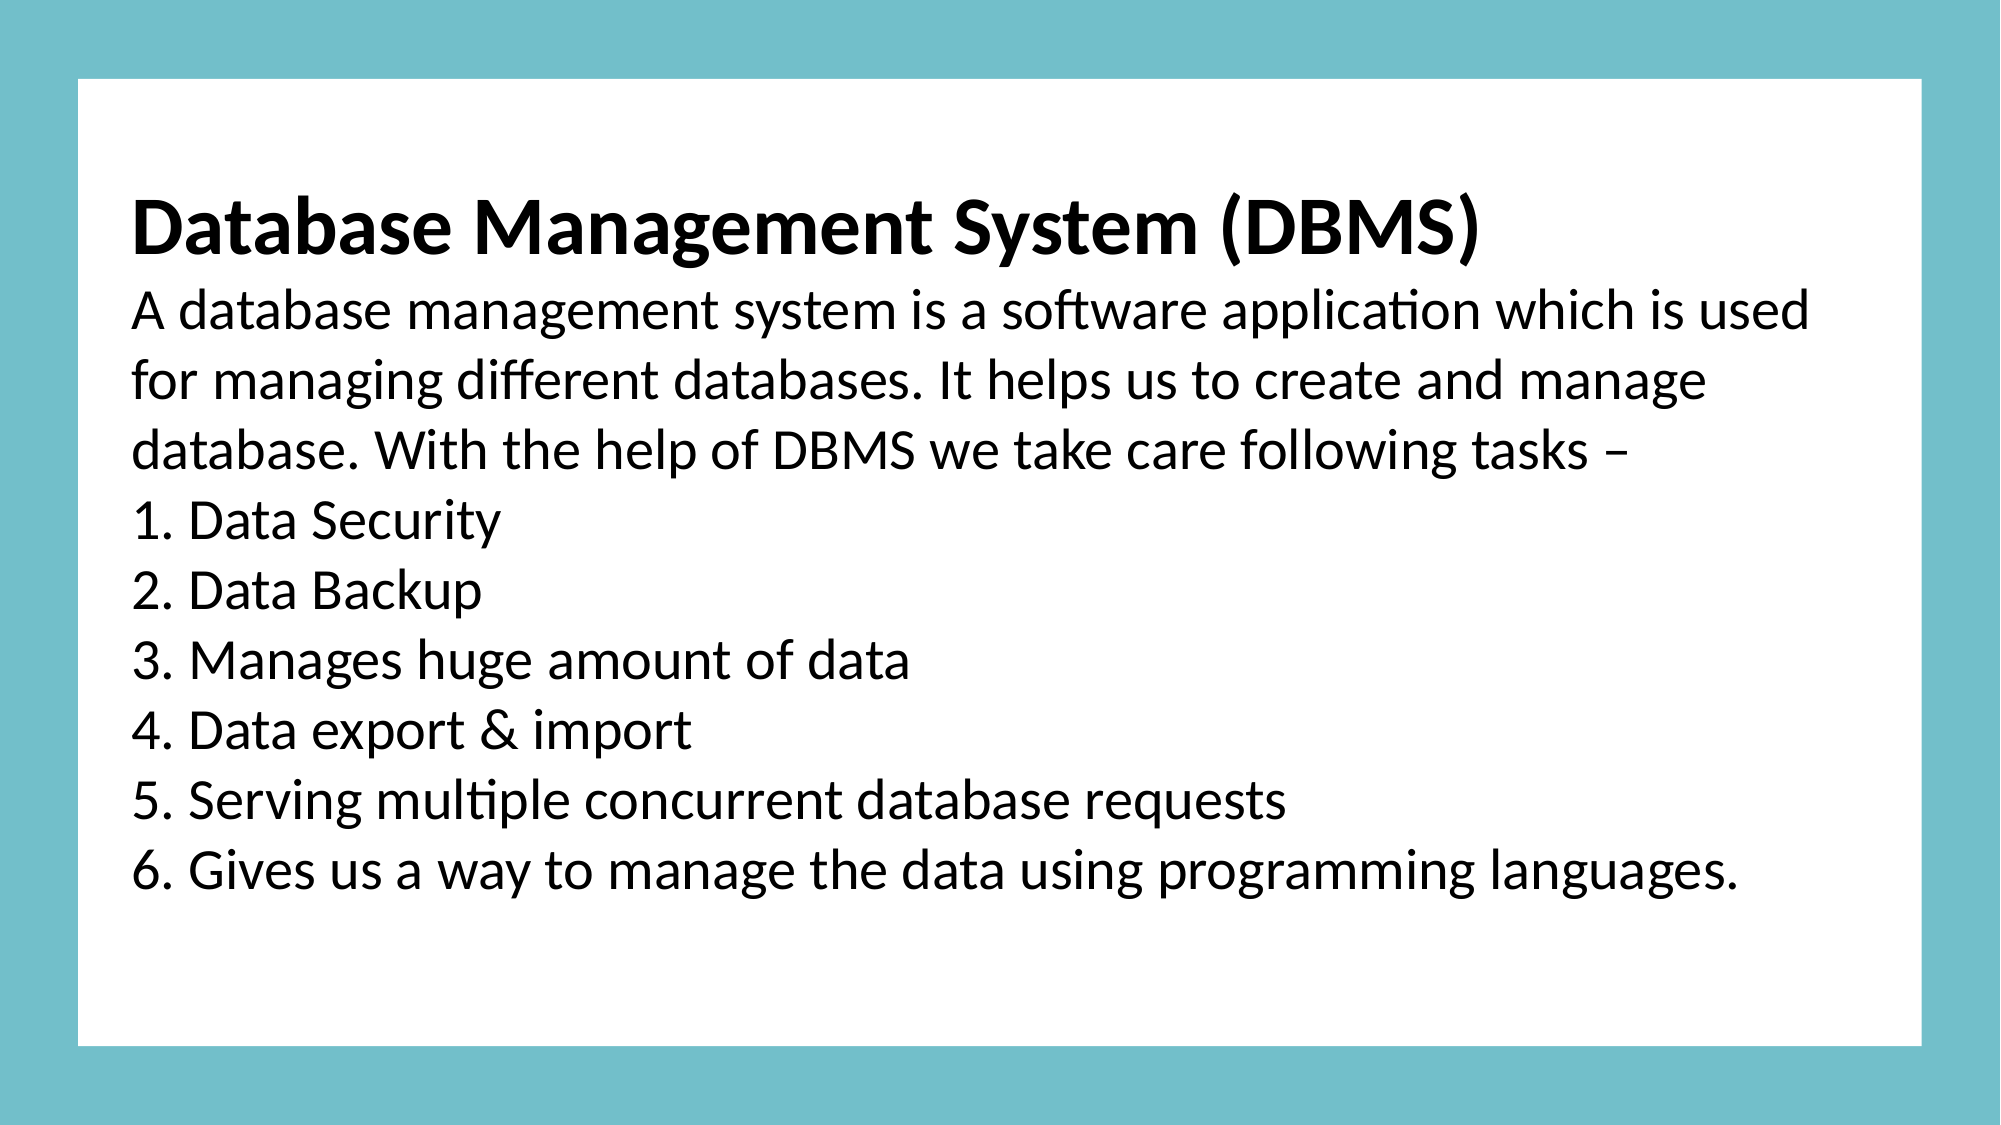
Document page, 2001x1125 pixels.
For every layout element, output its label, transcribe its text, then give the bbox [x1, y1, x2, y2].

text_box What is a database Database is a organized collection of data. For example a database of a college would be having a collection of data such as – 1. Personal records of Students 2. Students performance history 3. Teachers data 4. Financial department data etc. [77, 78, 1923, 1047]
text_box [0, 0, 2000, 1125]
text_box Database Management System (DBMS) A database management system is a software application which is used for managing different databases. It helps us to create and manage database. With the help of DBMS we take care following tasks – 1. Data Security 2. Data Backup 3. Manages huge amount of data 4. Data export & import 5. Serving multiple concurrent database requests 6. Gives us a way to manage the data using programming languages. [116, 164, 1884, 909]
